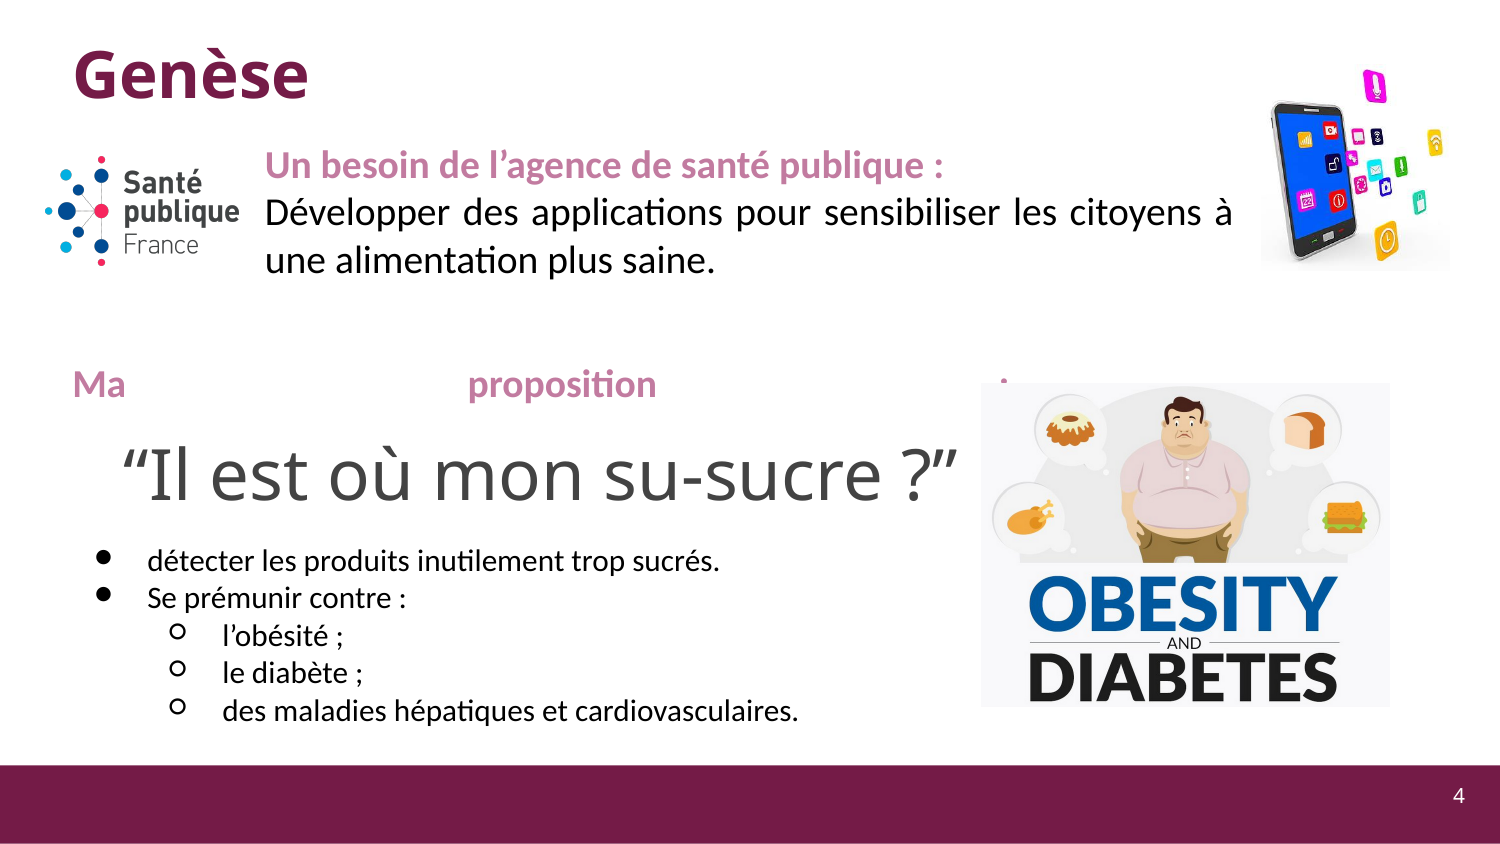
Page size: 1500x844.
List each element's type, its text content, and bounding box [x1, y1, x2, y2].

picture [45, 156, 239, 266]
picture [1261, 63, 1450, 272]
text_box Ma proposition : “Il est où mon su-sucre ?” détecter les produits inutilement trop sucrés. Se prémunir contre : l’obésité ; le diabète ; des maladies hépatiques et cardiovasculaires. [57, 342, 1026, 743]
picture [981, 382, 1391, 707]
text_box Un besoin de l’agence de santé publique : Développer des applications pour sensibiliser les citoyens à une alimentation plus saine. [249, 127, 1250, 296]
title Genèse [57, 17, 1273, 127]
slide_number ‹#› [1389, 764, 1480, 830]
